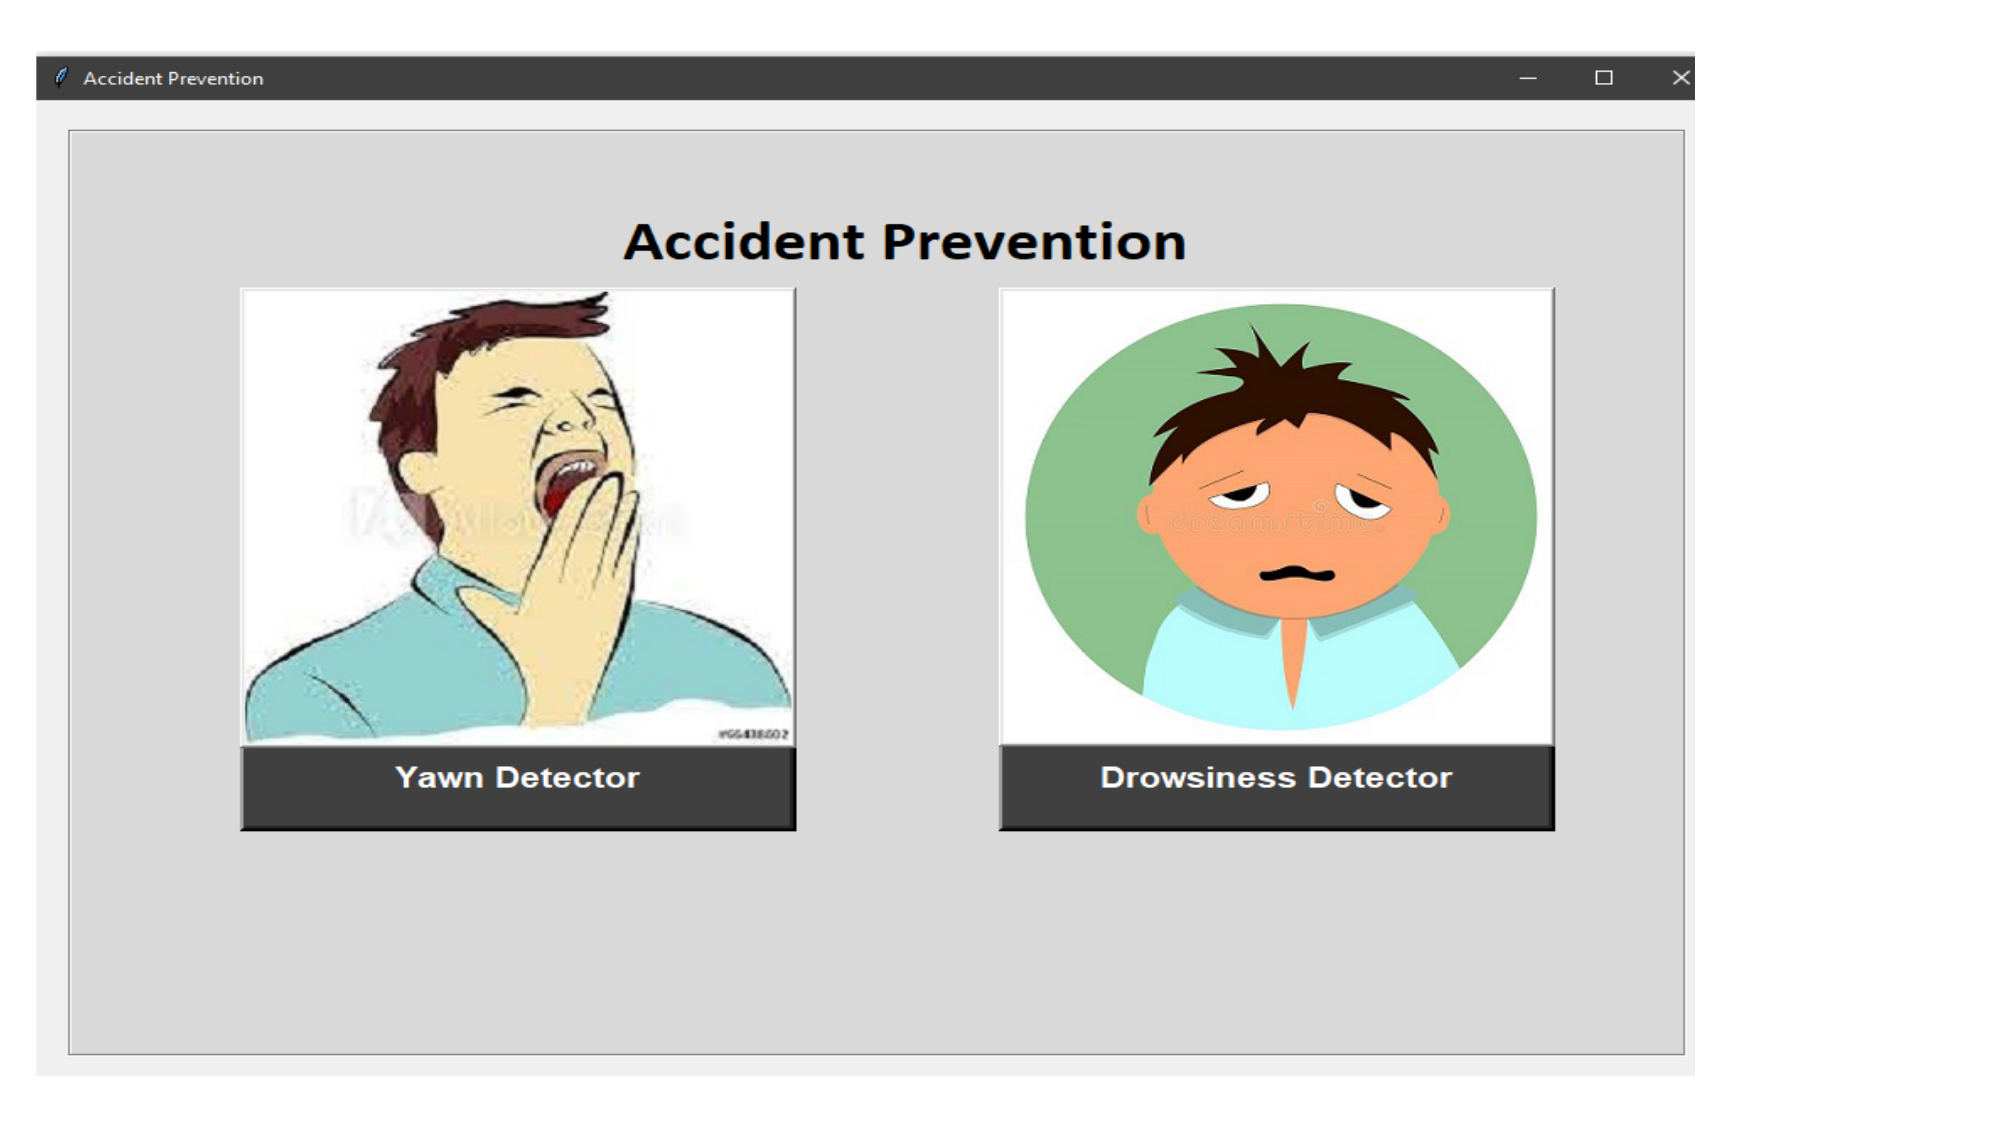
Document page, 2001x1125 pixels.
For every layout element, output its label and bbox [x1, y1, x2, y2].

picture [36, 51, 1696, 1076]
